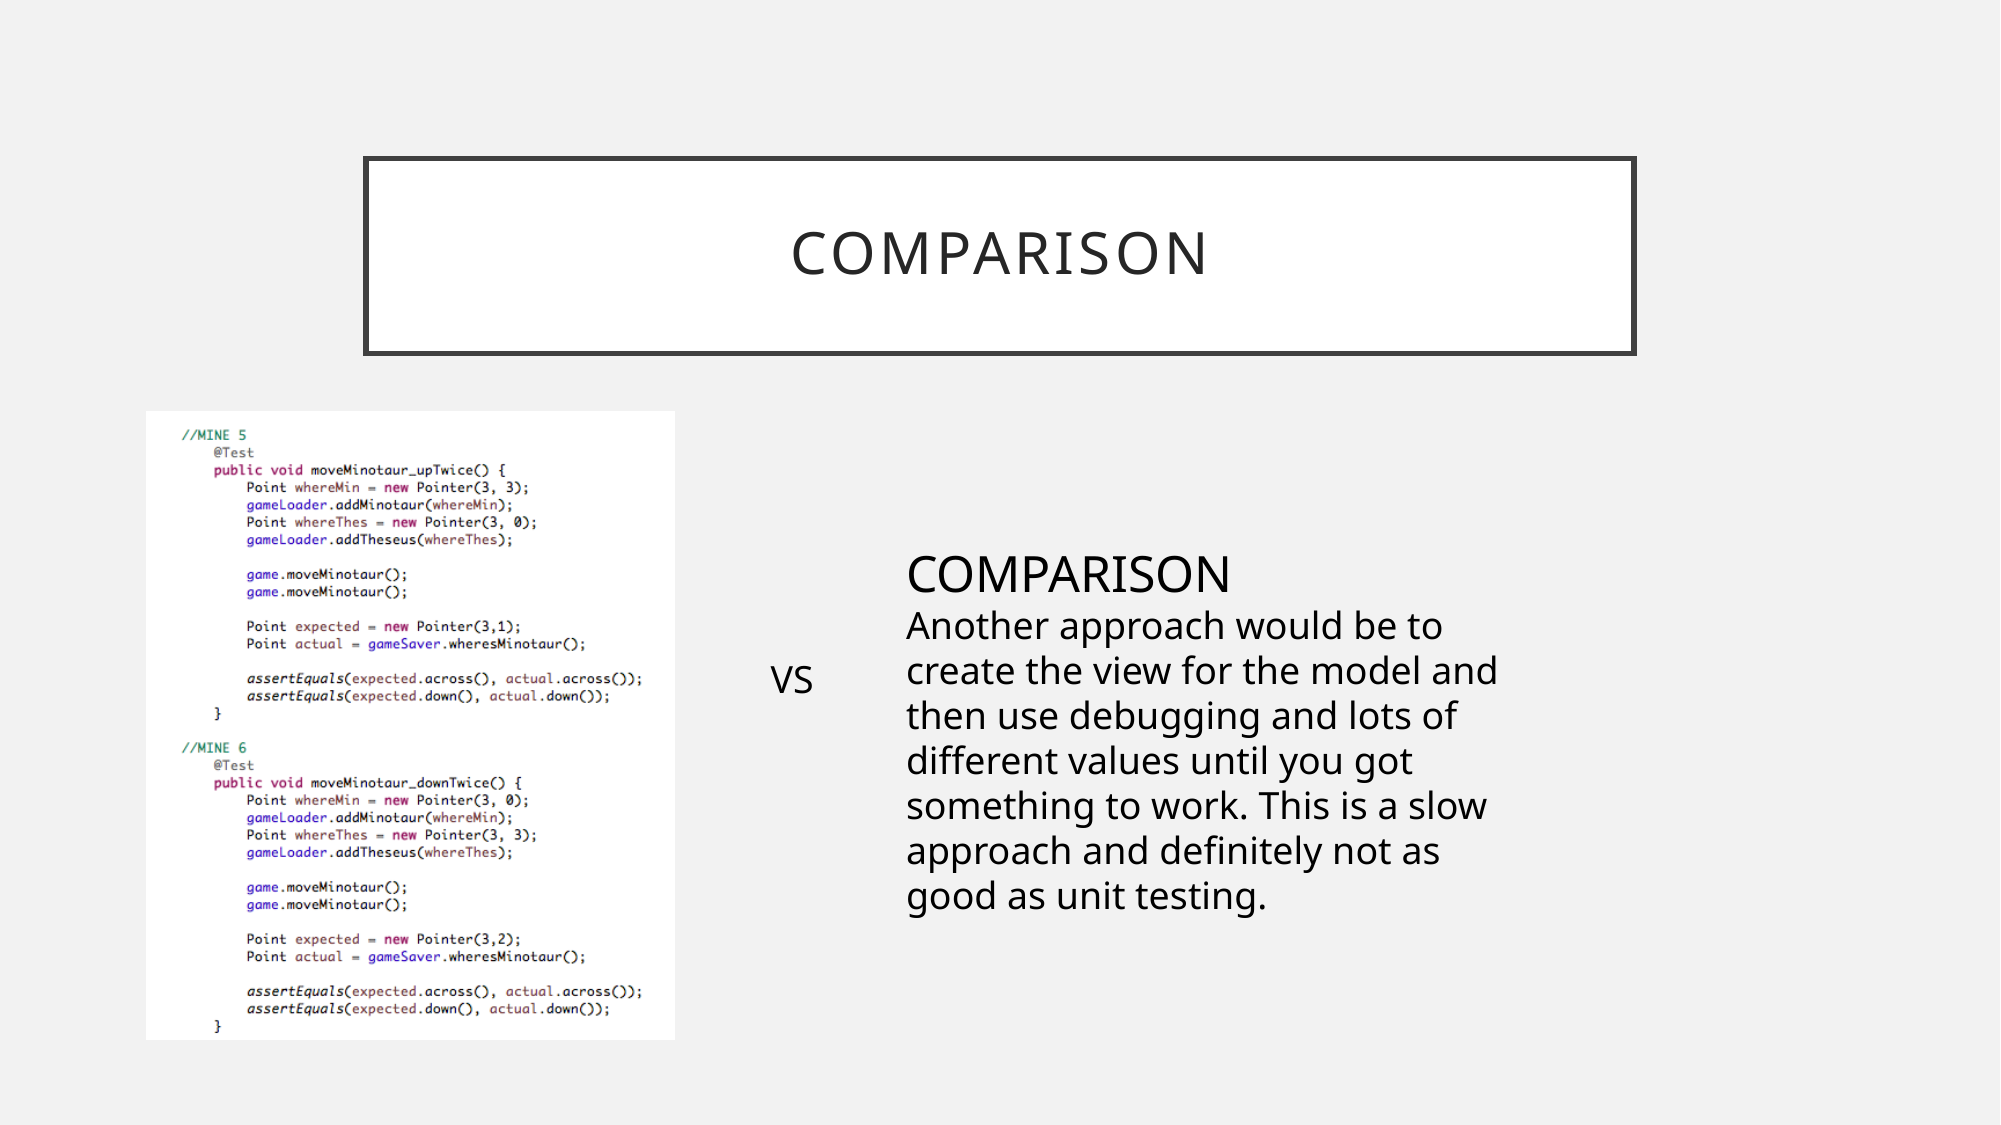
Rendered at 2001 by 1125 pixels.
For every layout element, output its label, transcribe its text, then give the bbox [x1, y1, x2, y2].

text_box COMPARISON Another approach would be to create the view for the model and then use debugging and lots of different values until you got something to work. This is a slow approach and definitely not as good as unit testing. [891, 535, 1528, 925]
picture [146, 411, 675, 1040]
text_box VS [755, 648, 829, 709]
title Comparison [363, 156, 1637, 356]
